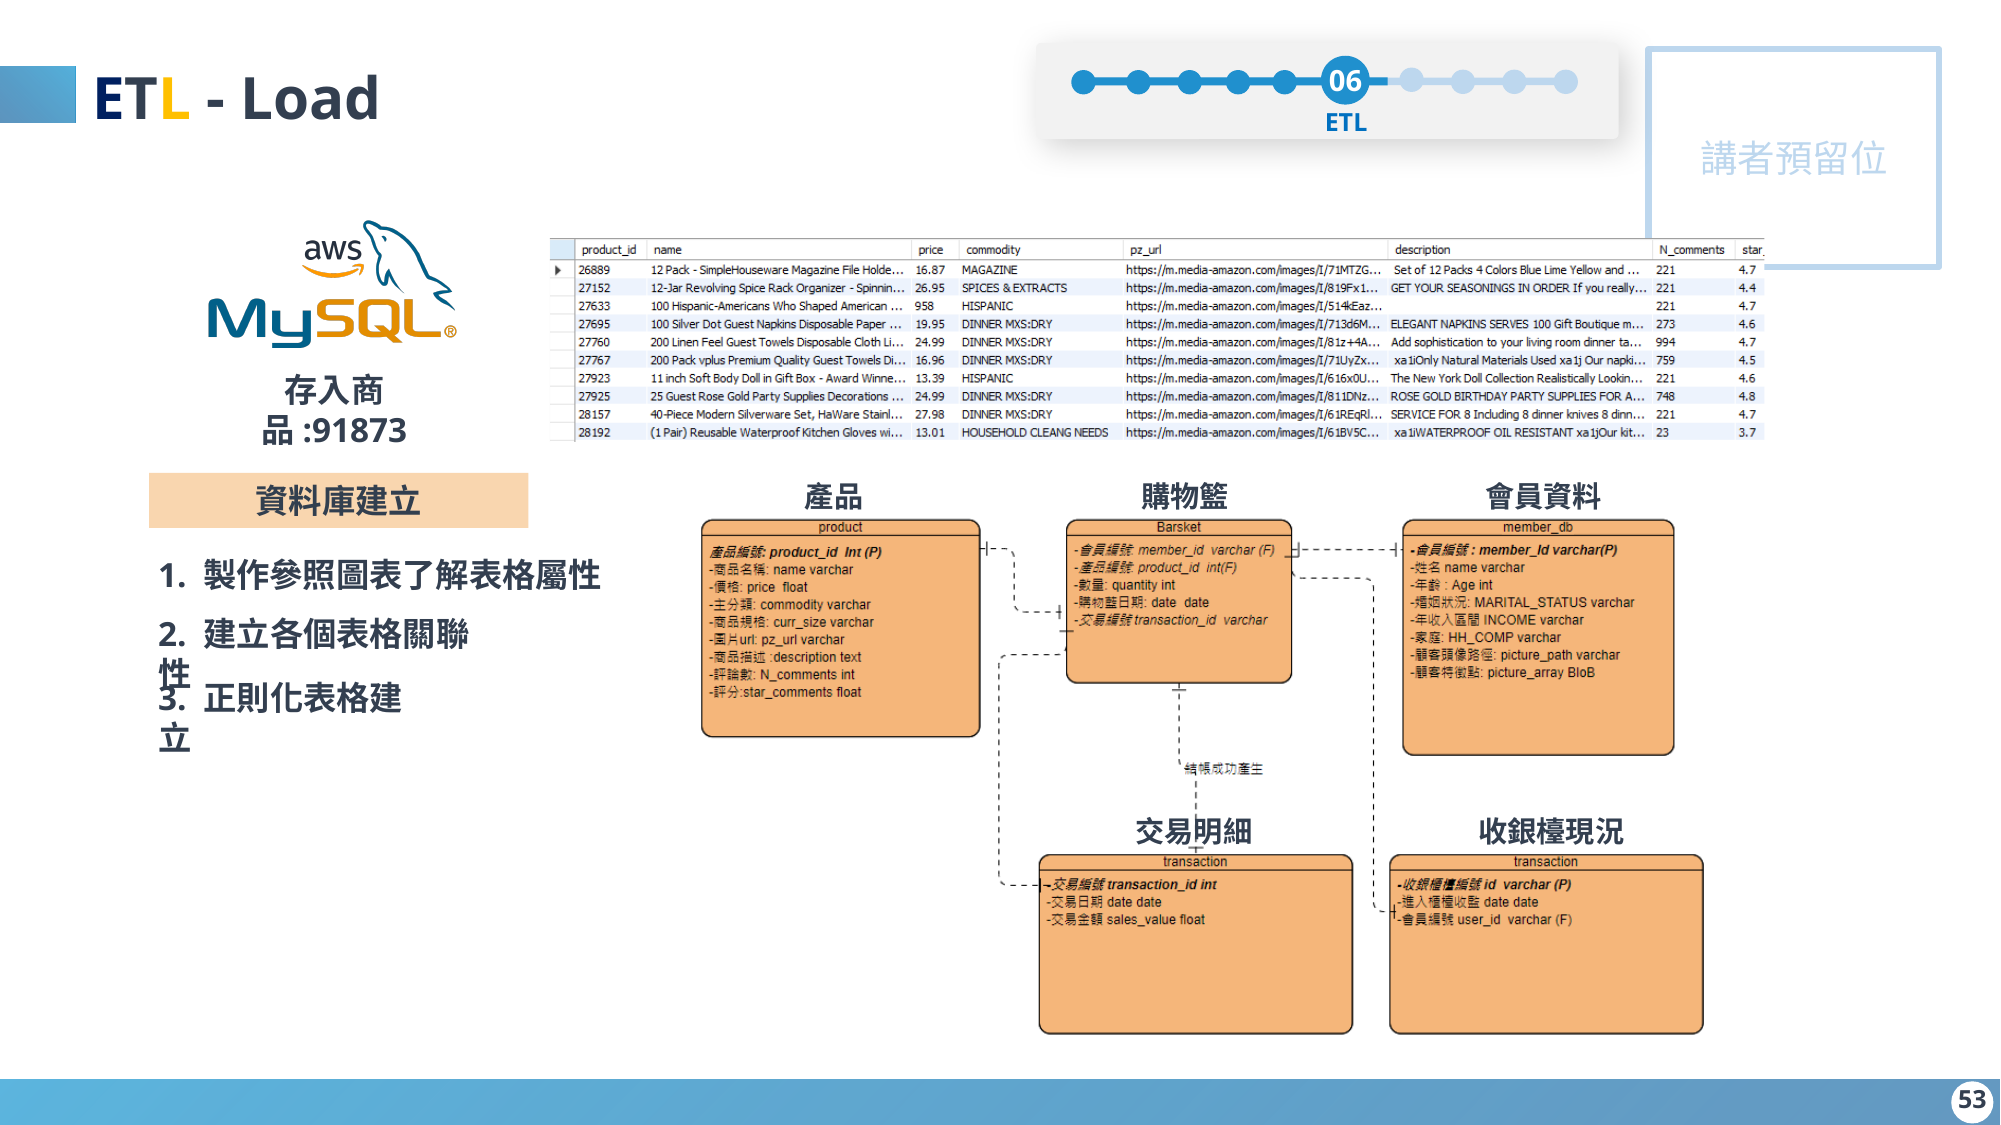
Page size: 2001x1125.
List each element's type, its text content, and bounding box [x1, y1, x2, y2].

text_box 存入商品:91873 [197, 361, 472, 418]
slide_number ‹#› [1551, 1070, 2000, 1125]
text_box 1. 製作參照圖表了解表格屬性 [143, 546, 634, 602]
text_box 資料庫建立 [149, 472, 529, 528]
picture [549, 238, 1765, 442]
text_box 2. 建立各個表格關聯性 [143, 605, 514, 661]
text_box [1035, 42, 1619, 156]
text_box 3. 正則化表格建立 [143, 669, 447, 725]
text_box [686, 470, 1740, 1059]
text_box ETL - Load [77, 53, 957, 139]
picture [207, 219, 457, 349]
